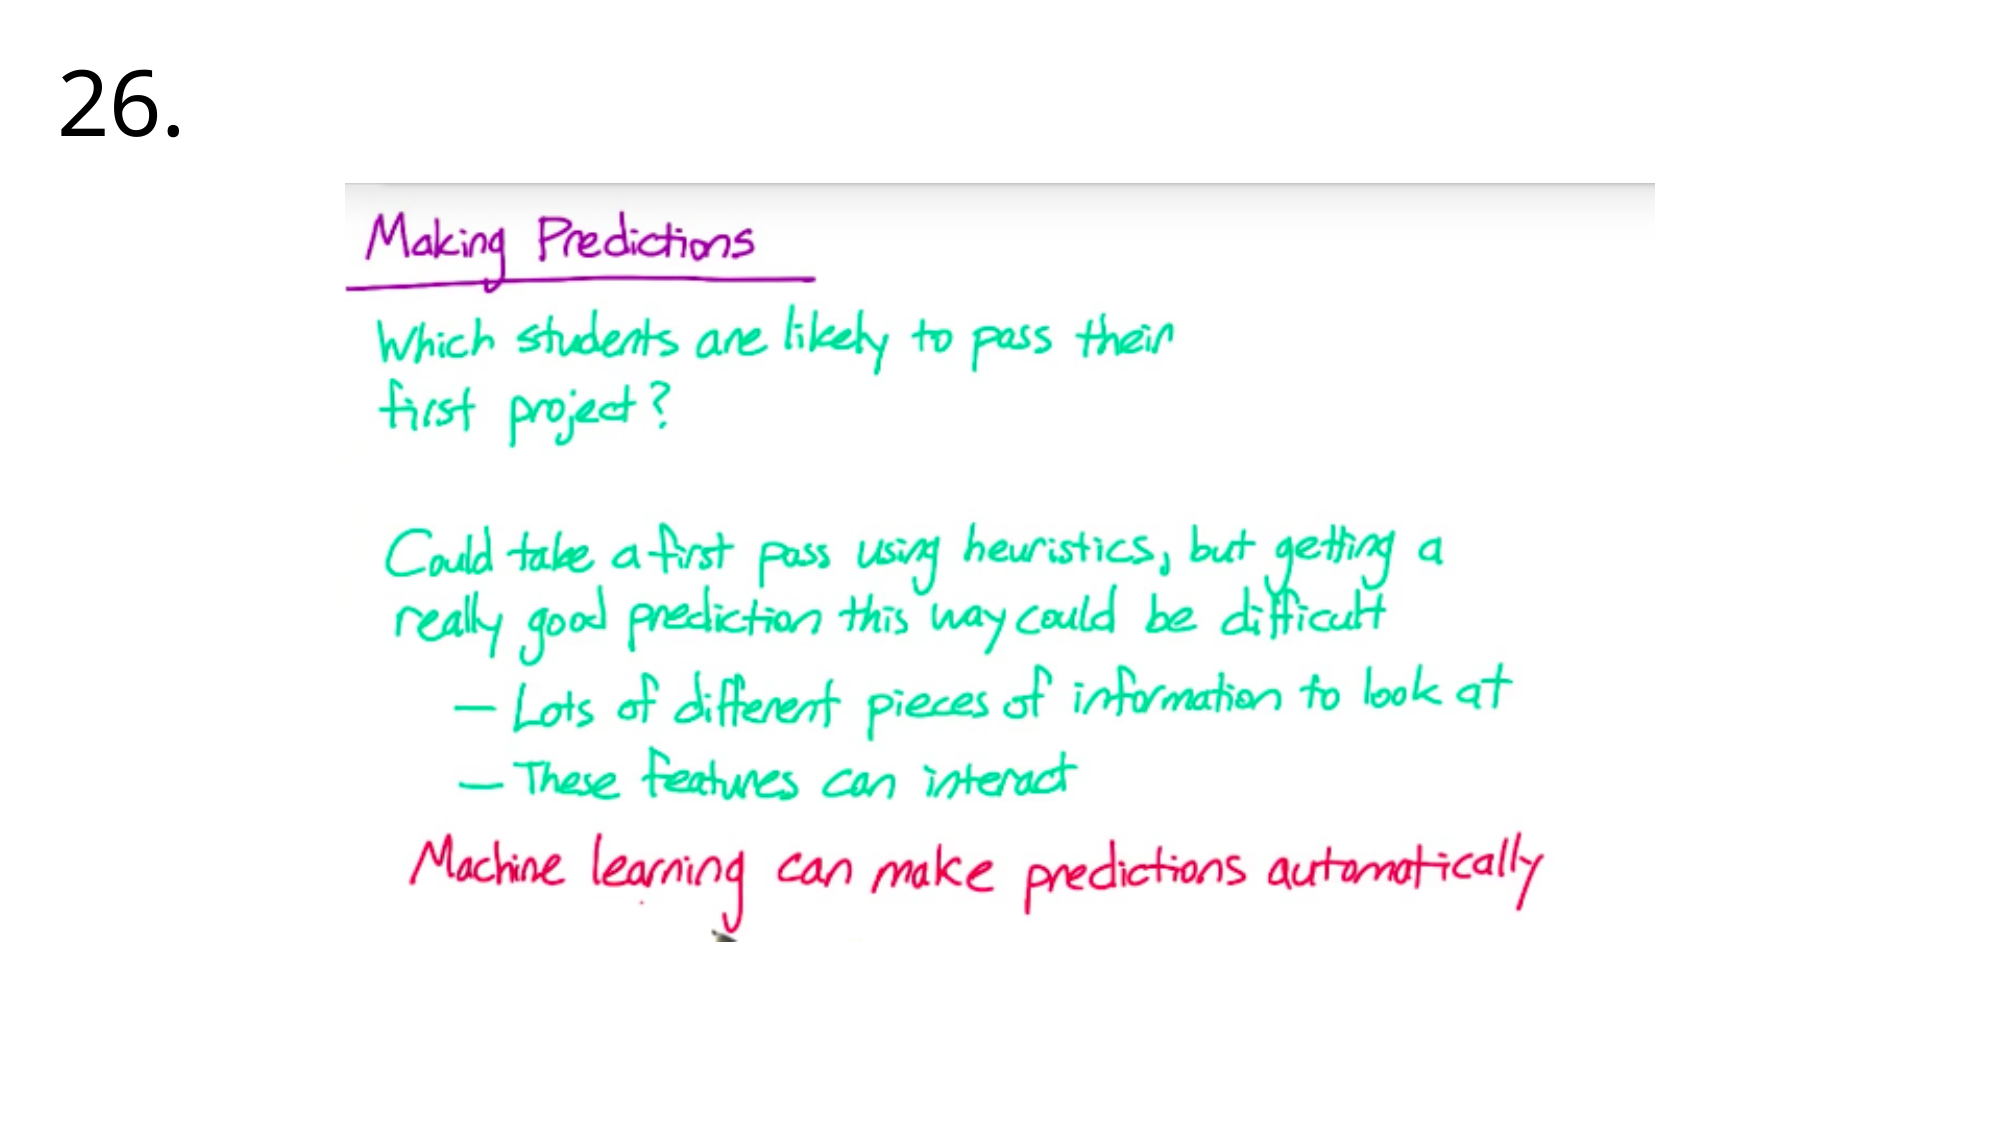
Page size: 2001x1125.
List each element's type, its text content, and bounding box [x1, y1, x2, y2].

title 26. [42, 47, 1750, 167]
picture [345, 183, 1655, 942]
